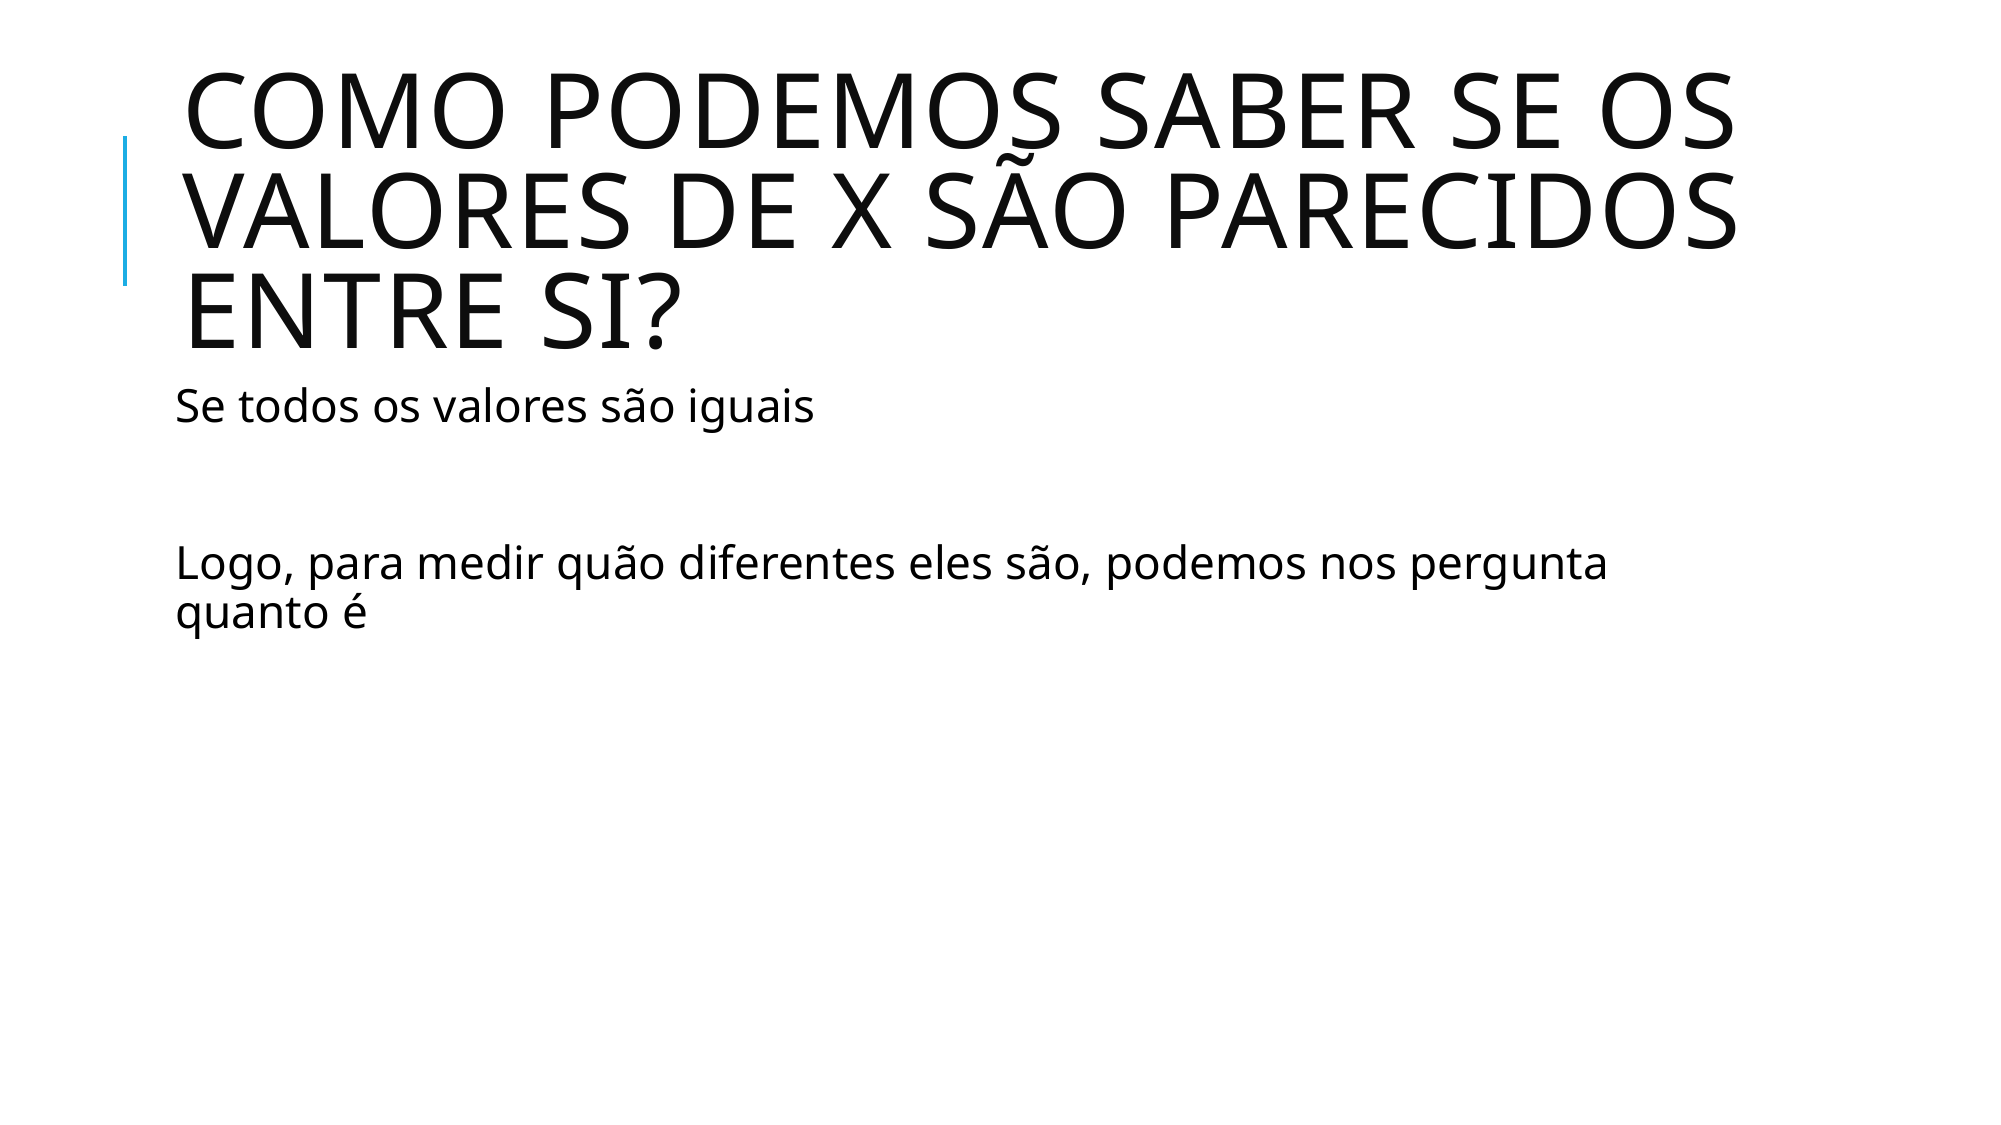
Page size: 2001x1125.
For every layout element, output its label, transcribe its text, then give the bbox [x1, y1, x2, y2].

title Como podemos saber se os valores de X são parecidos entre si? [168, 96, 1763, 342]
